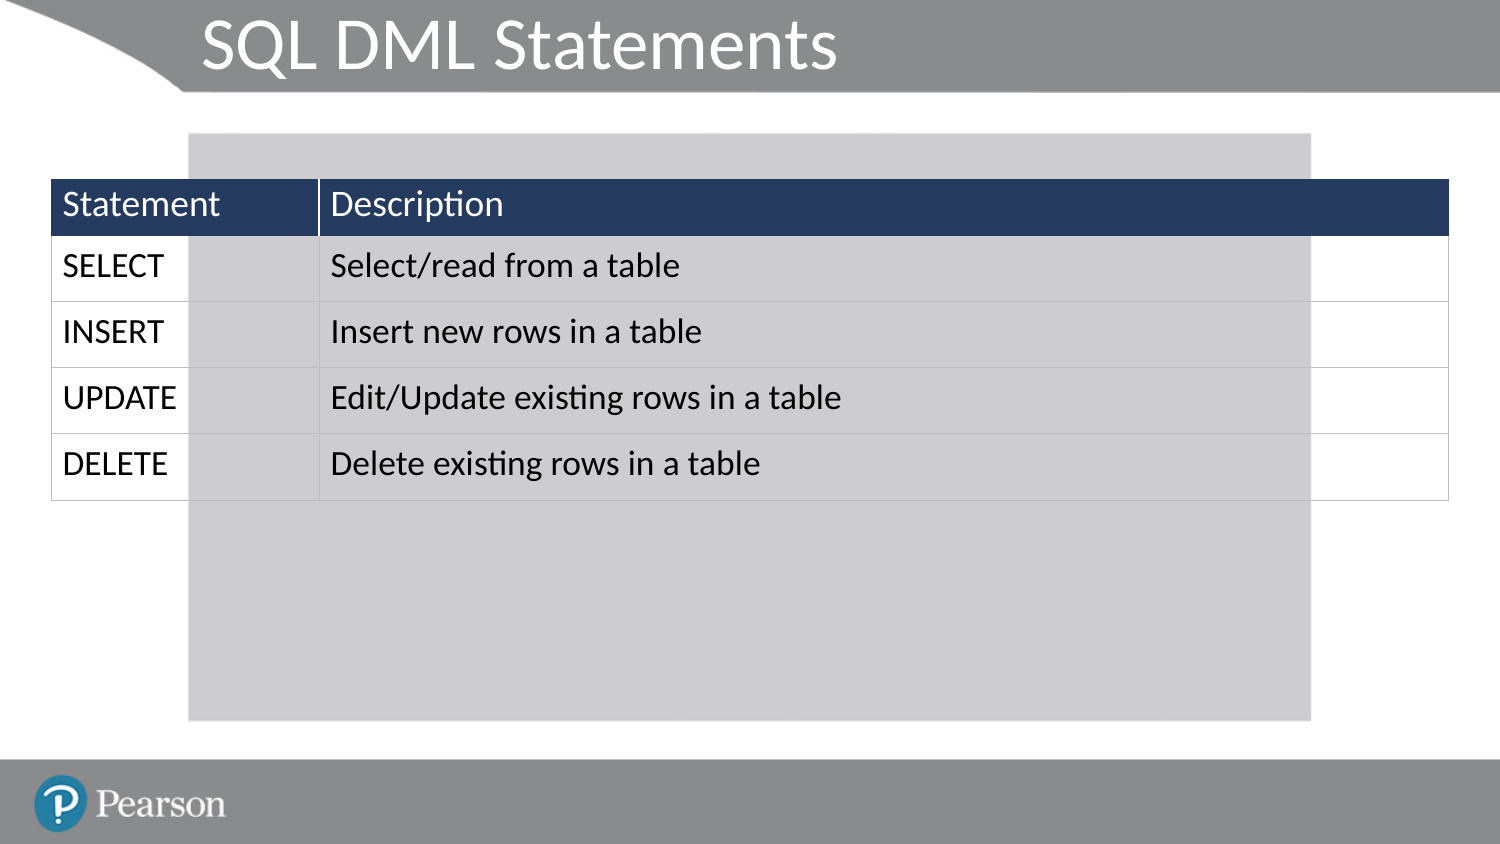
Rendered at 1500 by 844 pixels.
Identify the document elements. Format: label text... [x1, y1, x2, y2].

table_cell Insert new rows in a table [320, 302, 1448, 367]
table_cell INSERT [52, 302, 319, 367]
picture [0, 0, 1500, 844]
table_cell UPDATE [52, 368, 319, 433]
title SQL DML Statements [186, 0, 1425, 79]
table_cell Edit/Update existing rows in a table [320, 368, 1448, 433]
table_header Statement [52, 179, 318, 236]
table_cell DELETE [52, 434, 319, 500]
table_cell SELECT [52, 236, 319, 301]
table_cell Select/read from a table [320, 236, 1448, 301]
table_cell Delete existing rows in a table [320, 434, 1448, 500]
table_header Description [320, 179, 1448, 236]
